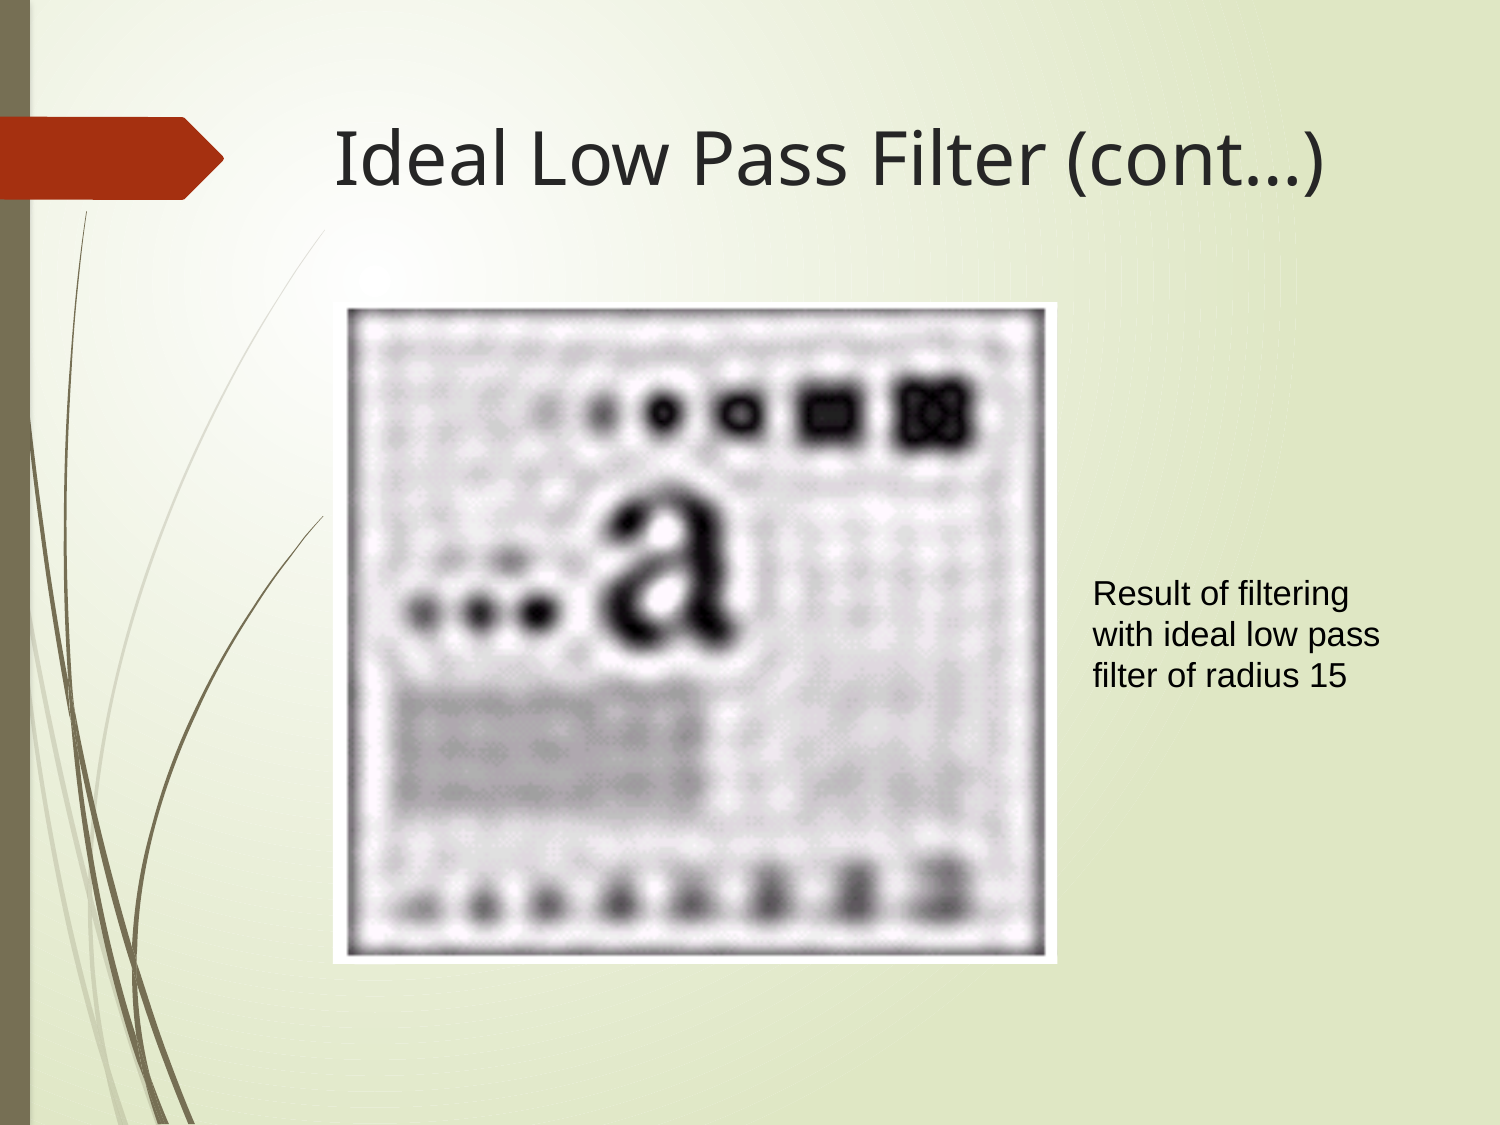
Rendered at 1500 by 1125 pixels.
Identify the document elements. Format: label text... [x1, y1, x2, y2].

text_box Result of filtering with ideal low pass filter of radius 15 [1077, 562, 1405, 703]
picture [332, 302, 1058, 964]
title Ideal Low Pass Filter (cont…) [319, 102, 1400, 313]
